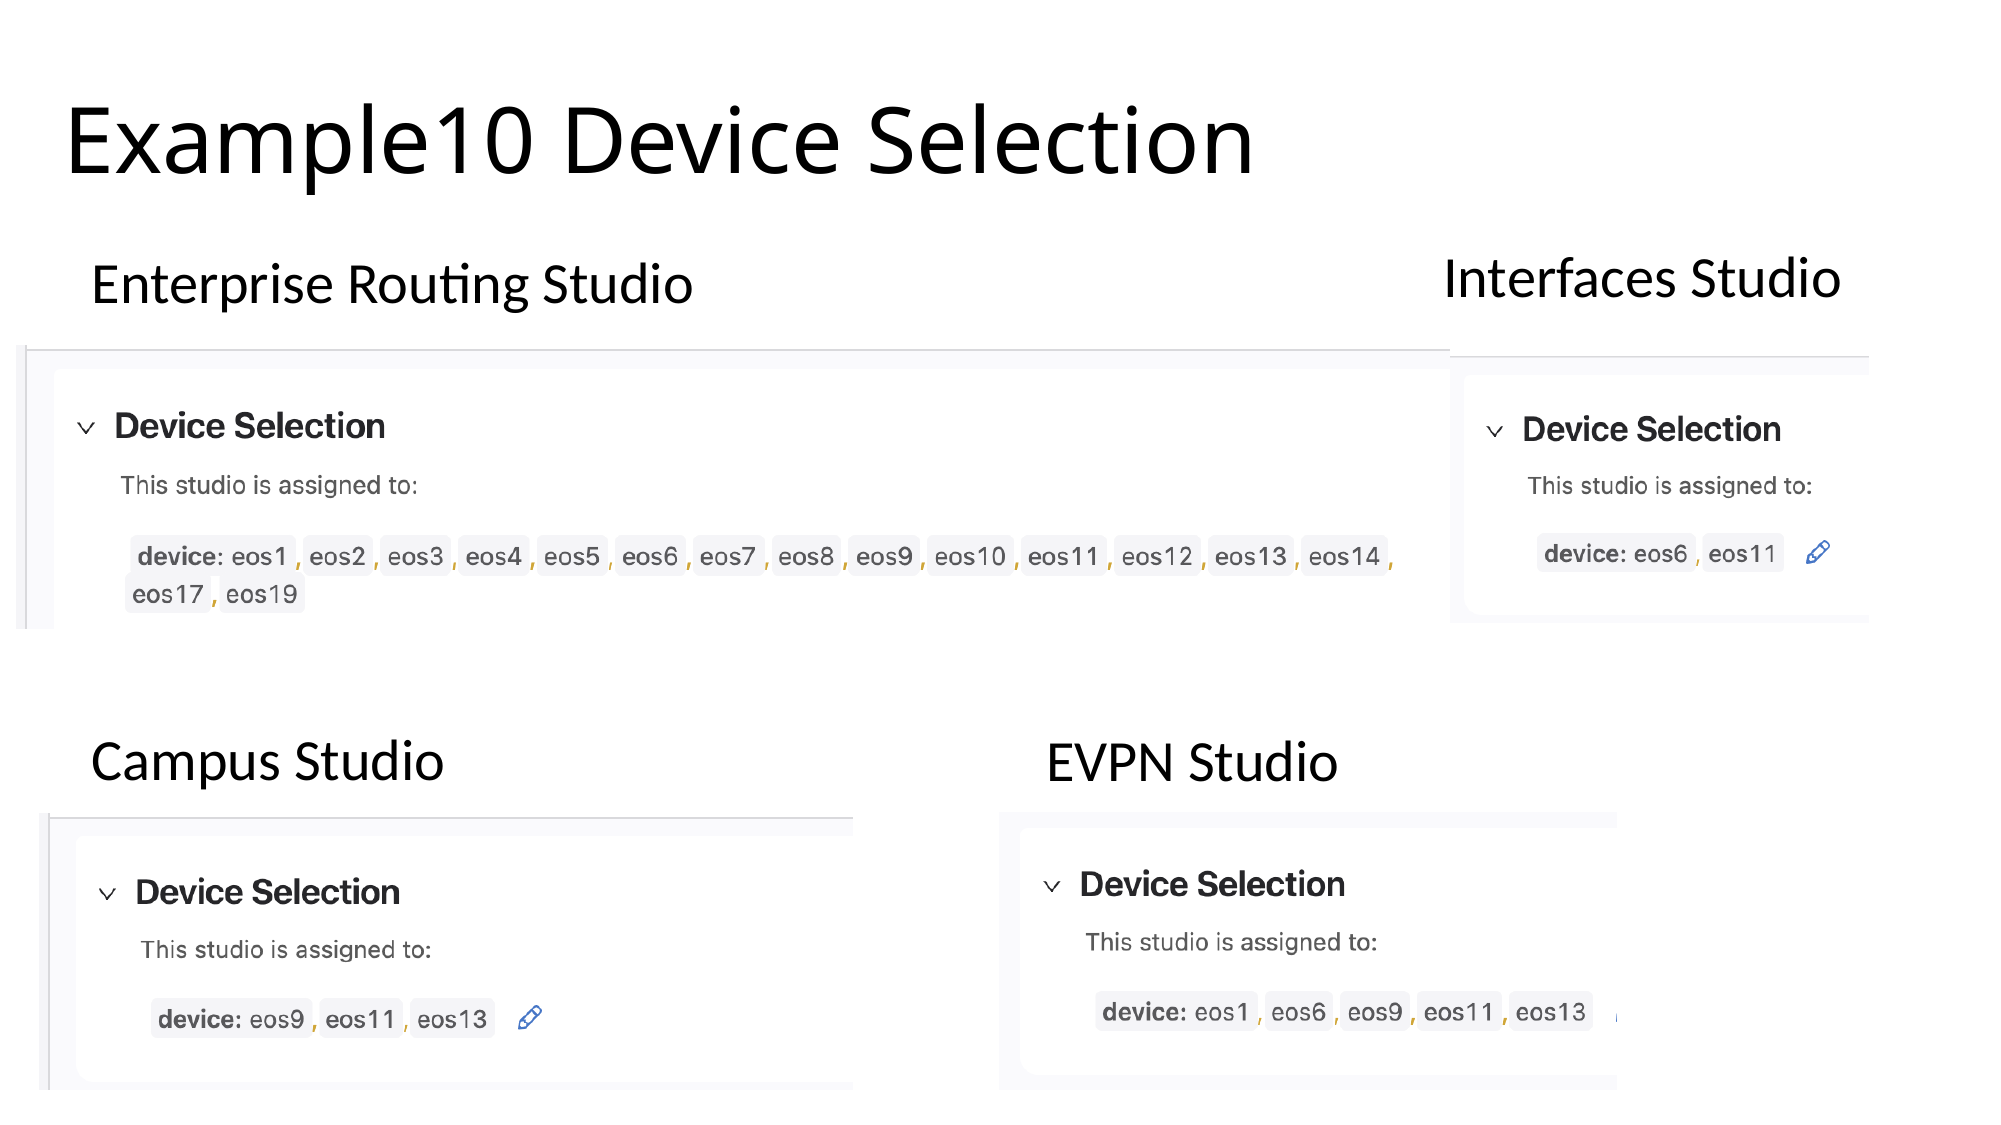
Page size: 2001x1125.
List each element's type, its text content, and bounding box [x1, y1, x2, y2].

text_box Campus Studio [77, 714, 767, 800]
picture [999, 812, 1617, 1090]
picture [39, 813, 853, 1090]
title Example10 Device Selection [48, 35, 1774, 253]
text_box EVPN Studio [1031, 715, 1721, 801]
text_box Enterprise Routing Studio [77, 237, 767, 323]
text_box Interfaces Studio [1428, 231, 2000, 317]
picture [16, 345, 1869, 629]
